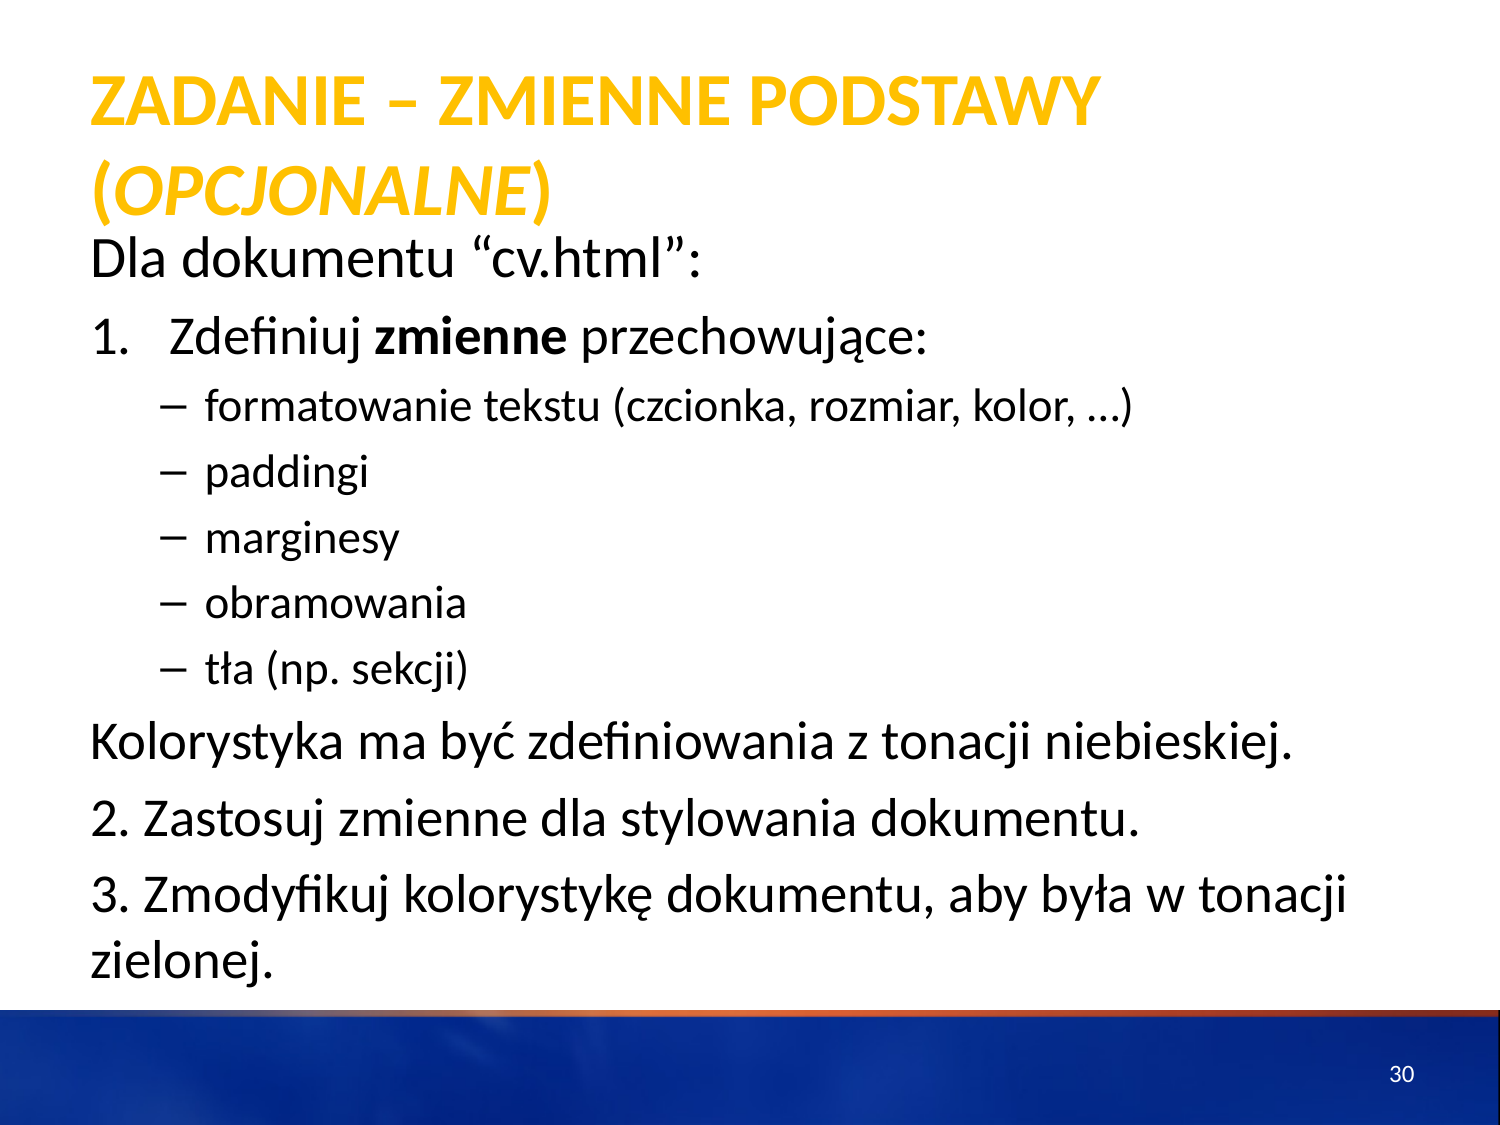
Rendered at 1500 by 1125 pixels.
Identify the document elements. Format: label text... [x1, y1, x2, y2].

picture [0, 1010, 1500, 1125]
slide_number 30 [1215, 1042, 1430, 1103]
title ZADANIE – Zmienne Podstawy (opcjonalne) [75, 93, 1425, 188]
list Dla dokumentu “cv.html”: Zdefiniuj zmienne przechowujące: formatowanie tekstu (czcionka, rozmiar, kolor, …) paddingi marginesy obramowania tła (np. sekcji) Kolorystyka ma być zdefiniowania z tonacji niebieskiej. 2. Zastosuj zmienne dla stylowania dokumentu. 3. Zmodyfikuj kolorystykę dokumentu, aby była w tonacji zielonej. [75, 210, 1425, 1005]
